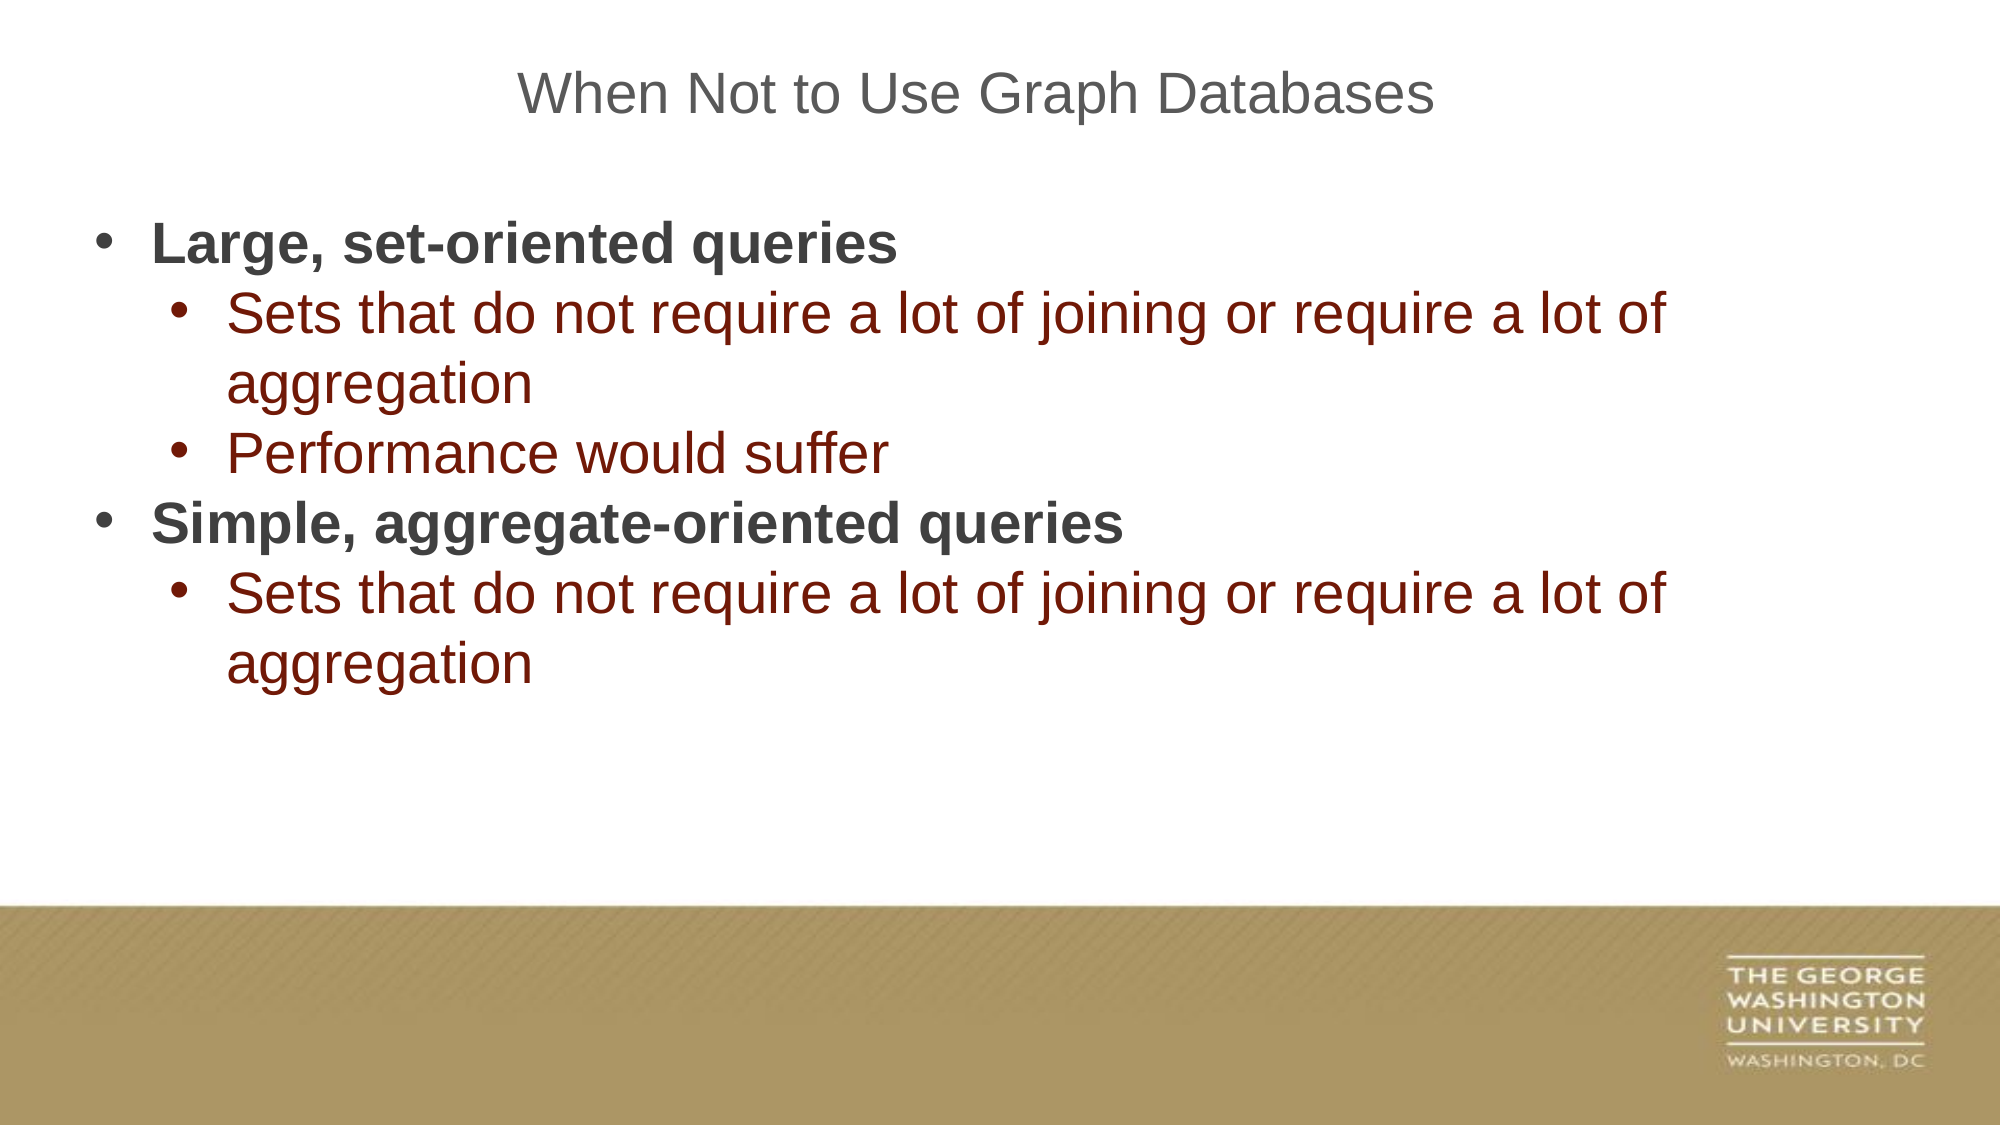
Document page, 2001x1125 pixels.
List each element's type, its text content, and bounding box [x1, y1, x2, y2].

text_box Large, set-oriented queries Sets that do not require a lot of joining or require a lot of aggregation Performance would suffer Simple, aggregate-oriented queries Sets that do not require a lot of joining or require a lot of aggregation [80, 197, 1963, 772]
title When Not to Use Graph Databases [422, 47, 1533, 197]
picture [0, 0, 2000, 1125]
